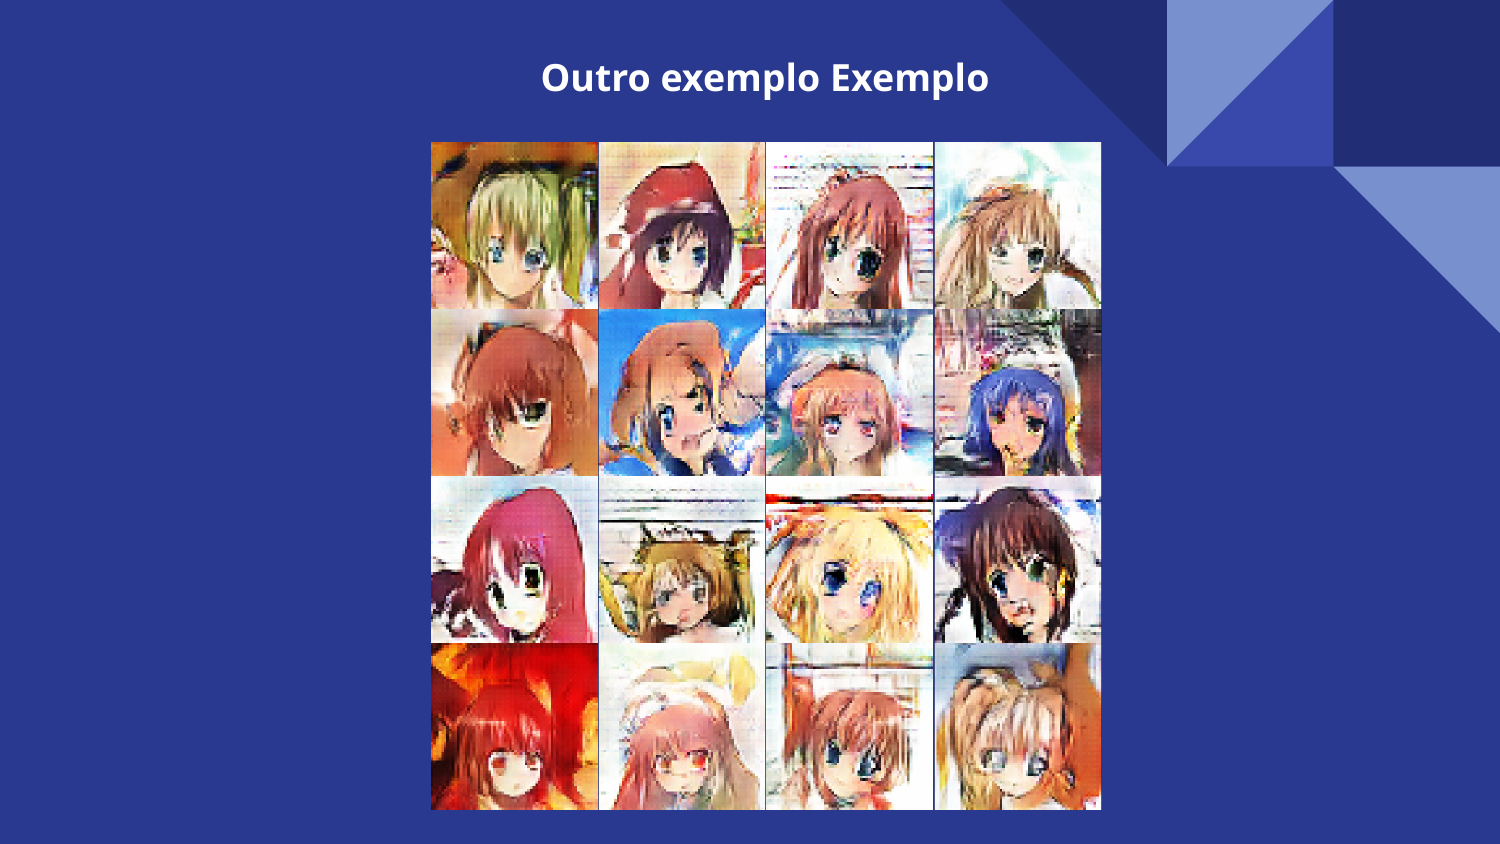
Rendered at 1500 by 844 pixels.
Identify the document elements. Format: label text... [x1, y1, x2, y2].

picture [423, 136, 1107, 817]
text_box Outro exemplo Exemplo [133, 38, 1397, 114]
